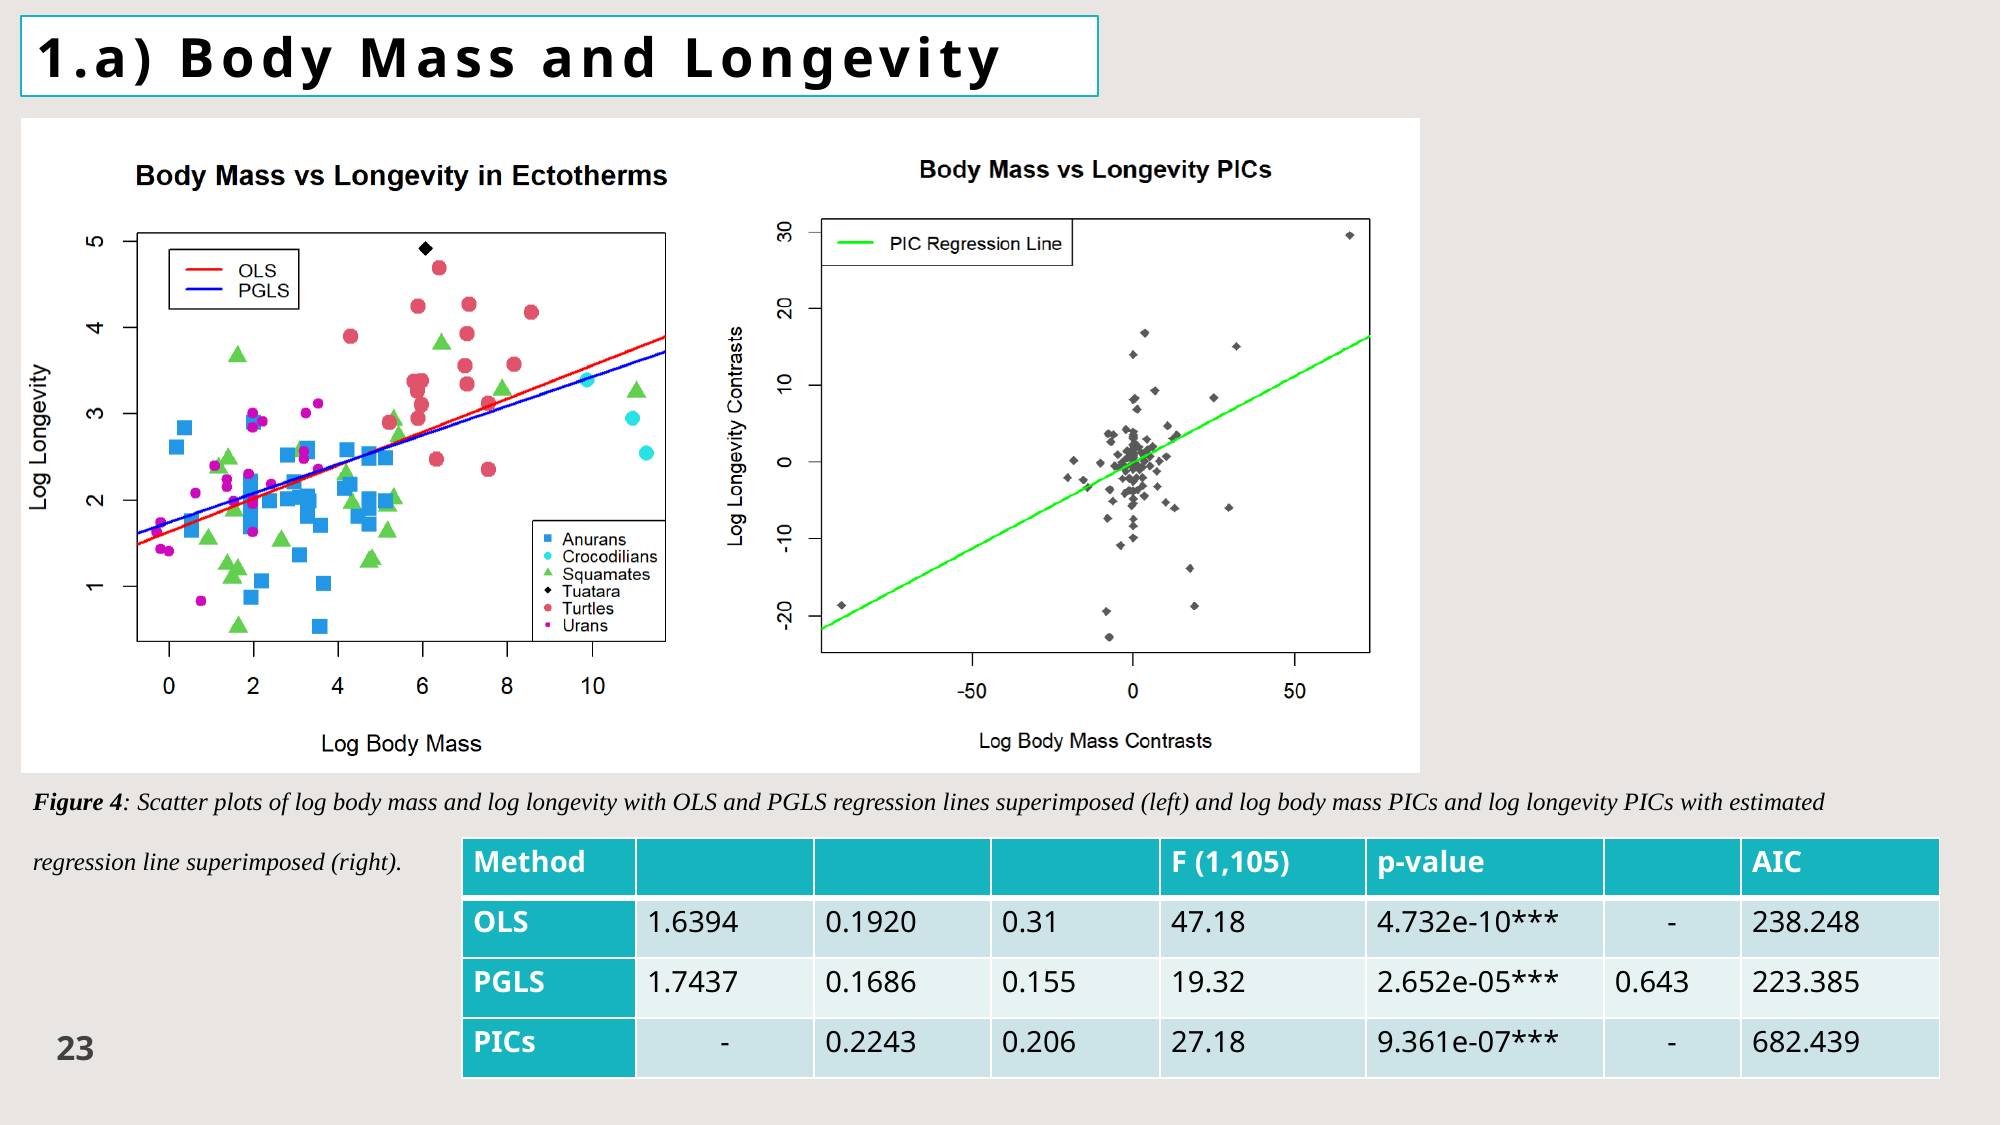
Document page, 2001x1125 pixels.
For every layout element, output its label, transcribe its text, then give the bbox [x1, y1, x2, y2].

picture [21, 118, 1420, 773]
slide_number 23 [38, 1012, 234, 1088]
text_box Figure 4: Scatter plots of log body mass and log longevity with OLS and PGLS regression lines superimposed (left) and log body mass PICs and log longevity PICs with estimated regression line superimposed (right). [18, 748, 1861, 884]
text_box 1.a) Body Mass and Longevity [20, 15, 1099, 97]
